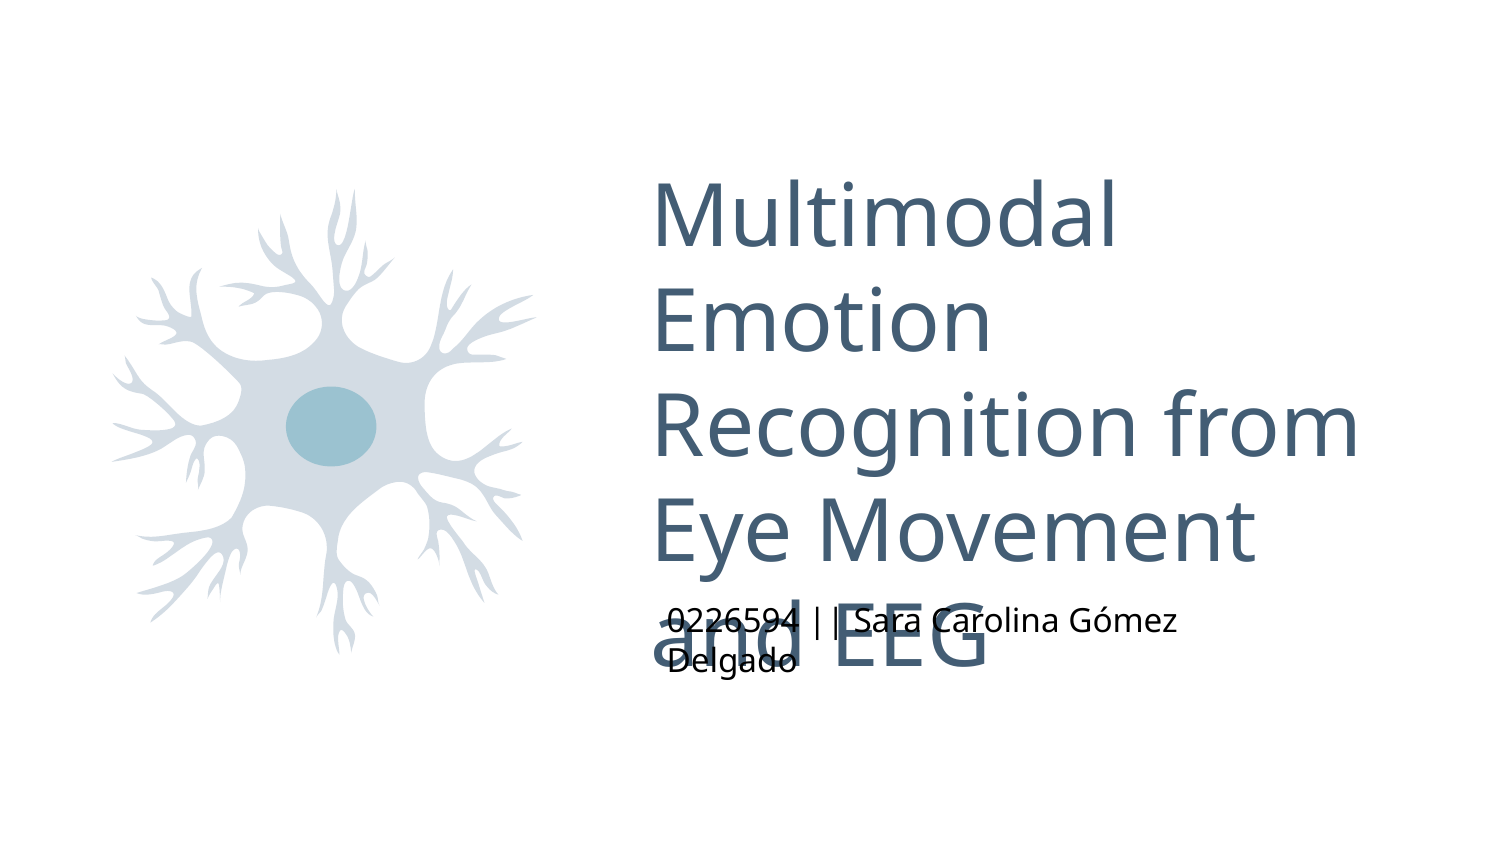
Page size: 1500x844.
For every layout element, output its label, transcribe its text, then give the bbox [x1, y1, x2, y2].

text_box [111, 188, 537, 656]
title Multimodal Emotion Recognition from Eye Movement and EEG [635, 289, 1389, 554]
subtitle 0226594 || Sara Carolina Gómez Delgado [651, 584, 1205, 655]
